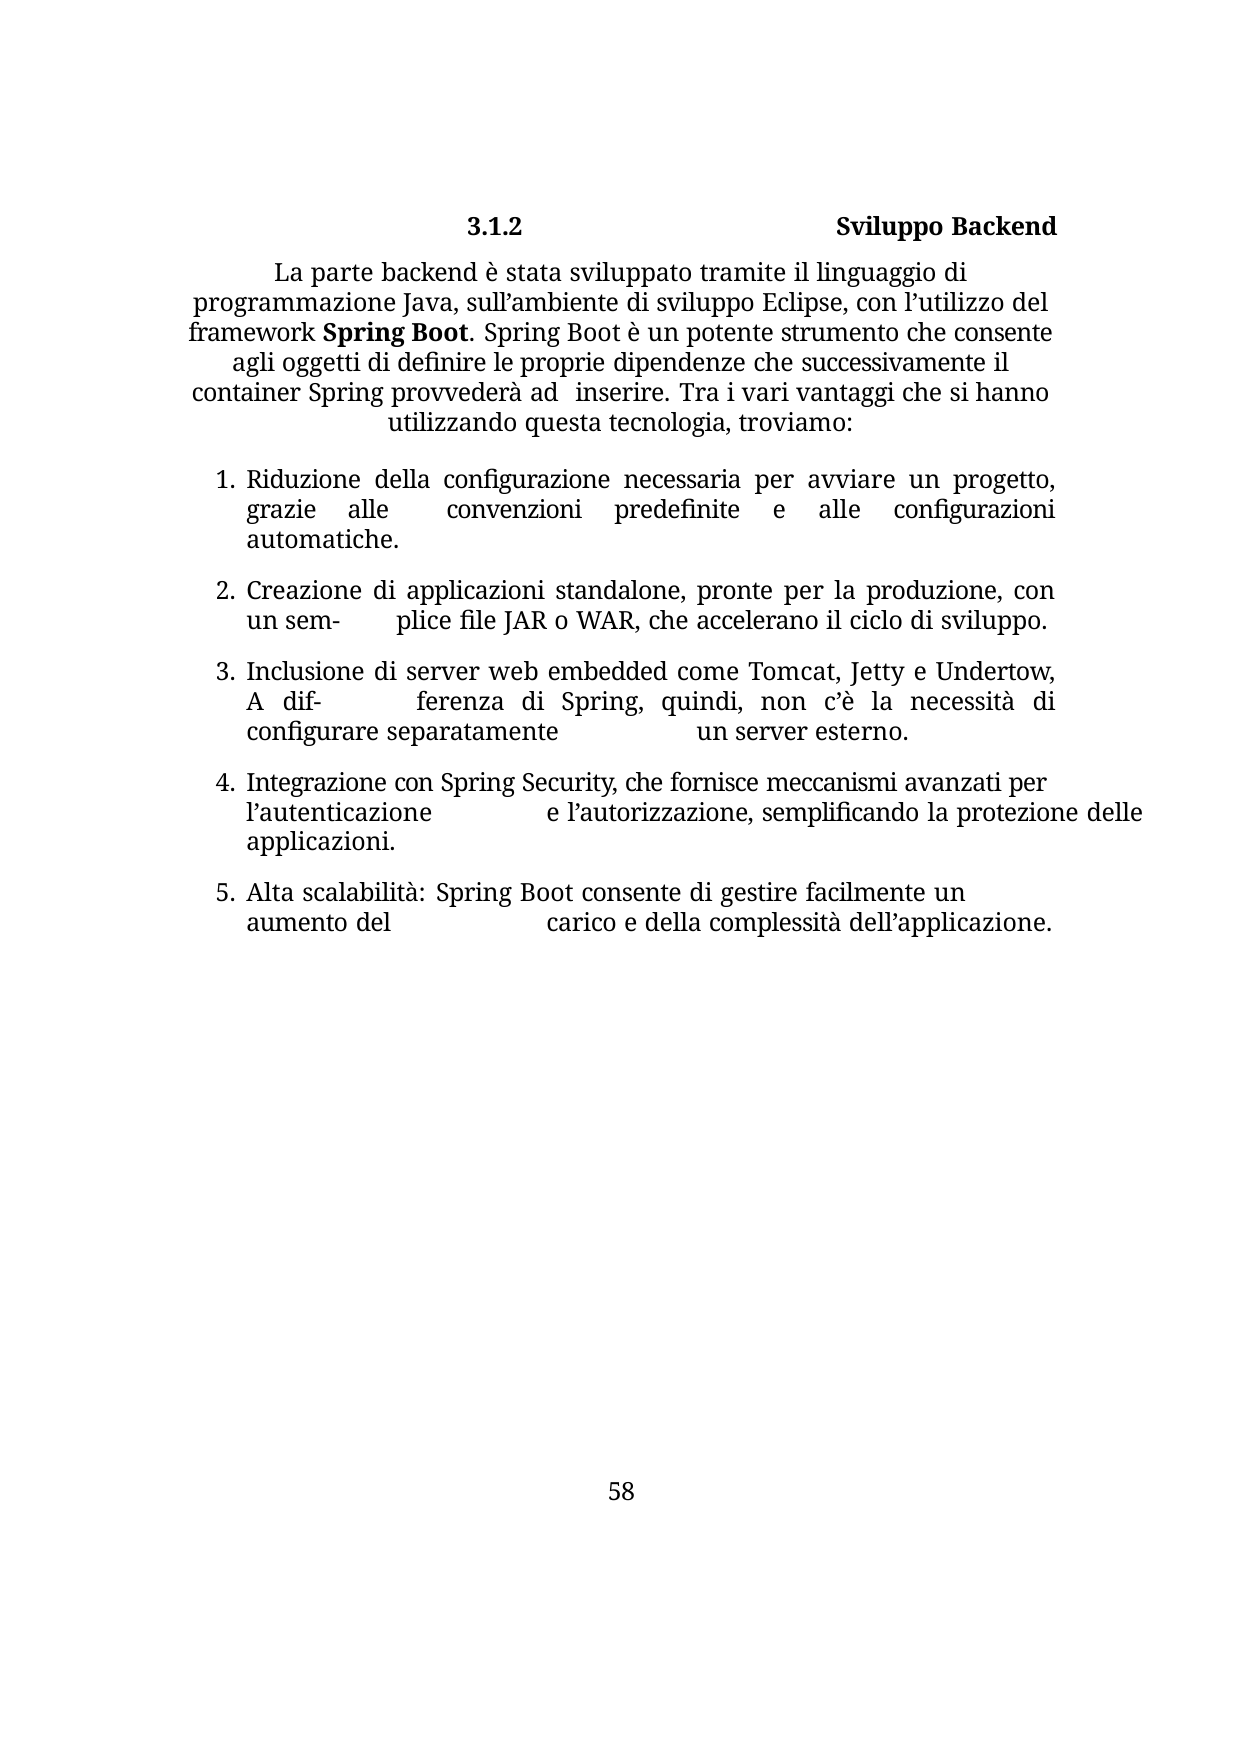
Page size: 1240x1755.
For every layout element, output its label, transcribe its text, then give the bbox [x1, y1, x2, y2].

text_box 3.1.2 Sviluppo Backend La parte backend è stata sviluppato tramite il linguaggio di programmazione Java, sull’ambiente di sviluppo Eclipse, con l’utilizzo del framework Spring Boot. Spring Boot è un potente strumento che consente agli oggetti di definire le proprie dipendenze che successivamente il container Spring provvederà ad inserire. Tra i vari vantaggi che si hanno utilizzando questa tecnologia, troviamo: Riduzione della configurazione necessaria per avviare un progetto, grazie alle convenzioni predefinite e alle configurazioni automatiche. Creazione di applicazioni standalone, pronte per la produzione, con un sem- plice file JAR o WAR, che accelerano il ciclo di sviluppo. Inclusione di server web embedded come Tomcat, Jetty e Undertow, A dif- ferenza di Spring, quindi, non c’è la necessità di configurare separatamente un server esterno. Integrazione con Spring Security, che fornisce meccanismi avanzati per l’autenticazione e l’autorizzazione, semplificando la protezione delle applicazioni. Alta scalabilità: Spring Boot consente di gestire facilmente un aumento del carico e della complessità dell’applicazione. [183, 192, 1152, 937]
slide_number 30 [601, 1474, 641, 1755]
